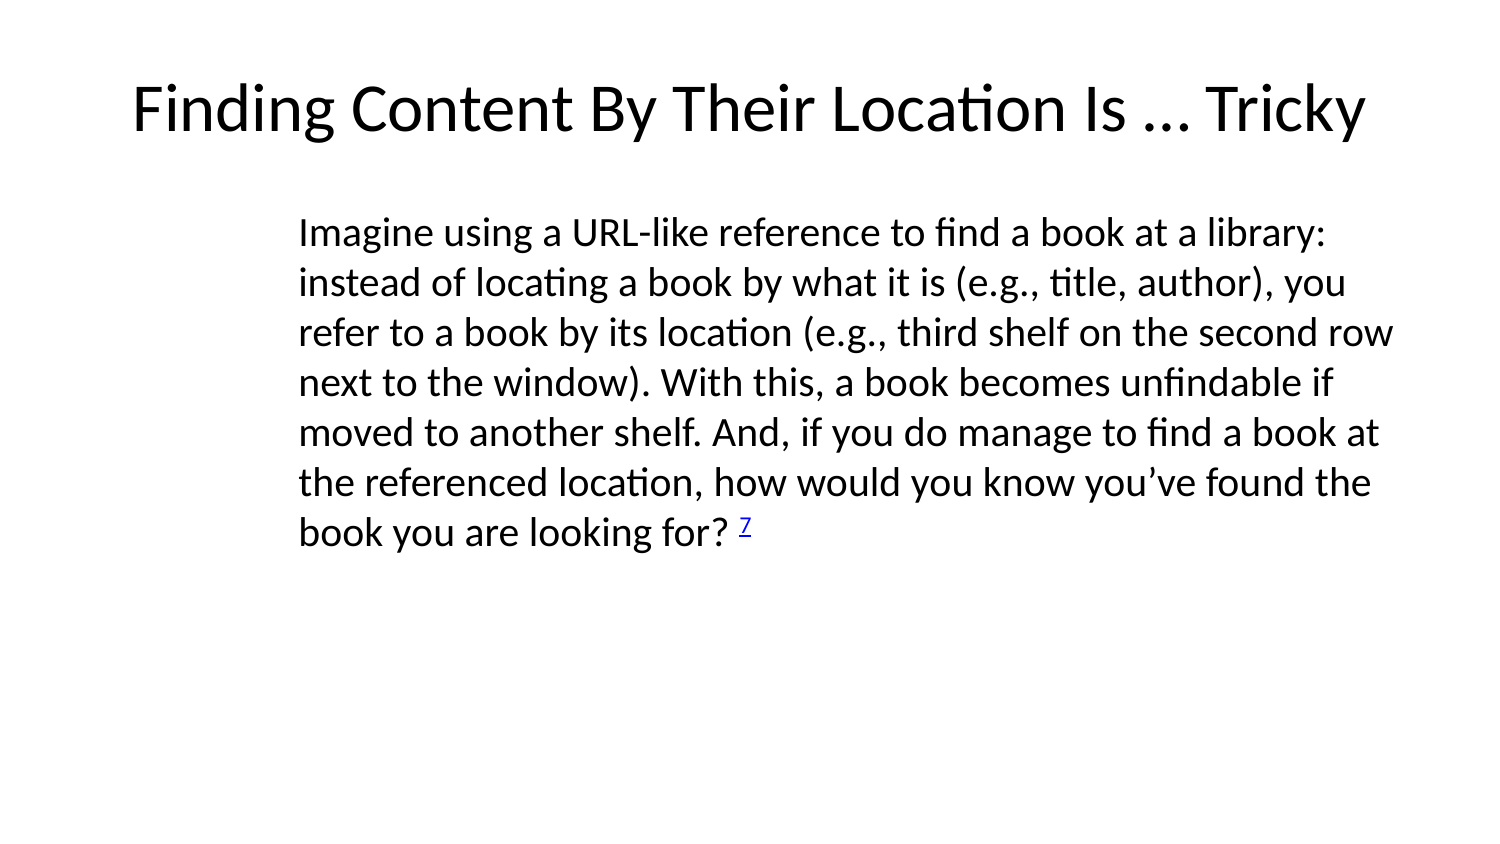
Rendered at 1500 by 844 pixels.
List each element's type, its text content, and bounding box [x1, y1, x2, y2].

list Imagine using a URL-like reference to find a book at a library: instead of locating a book by what it is (e.g., title, author), you refer to a book by its location (e.g., third shelf on the second row next to the window). With this, a book becomes unfindable if moved to another shelf. And, if you do manage to find a book at the referenced location, how would you know you’ve found the book you are looking for? 7 [75, 196, 1425, 754]
title Finding Content By Their Location Is … Tricky [75, 33, 1425, 175]
